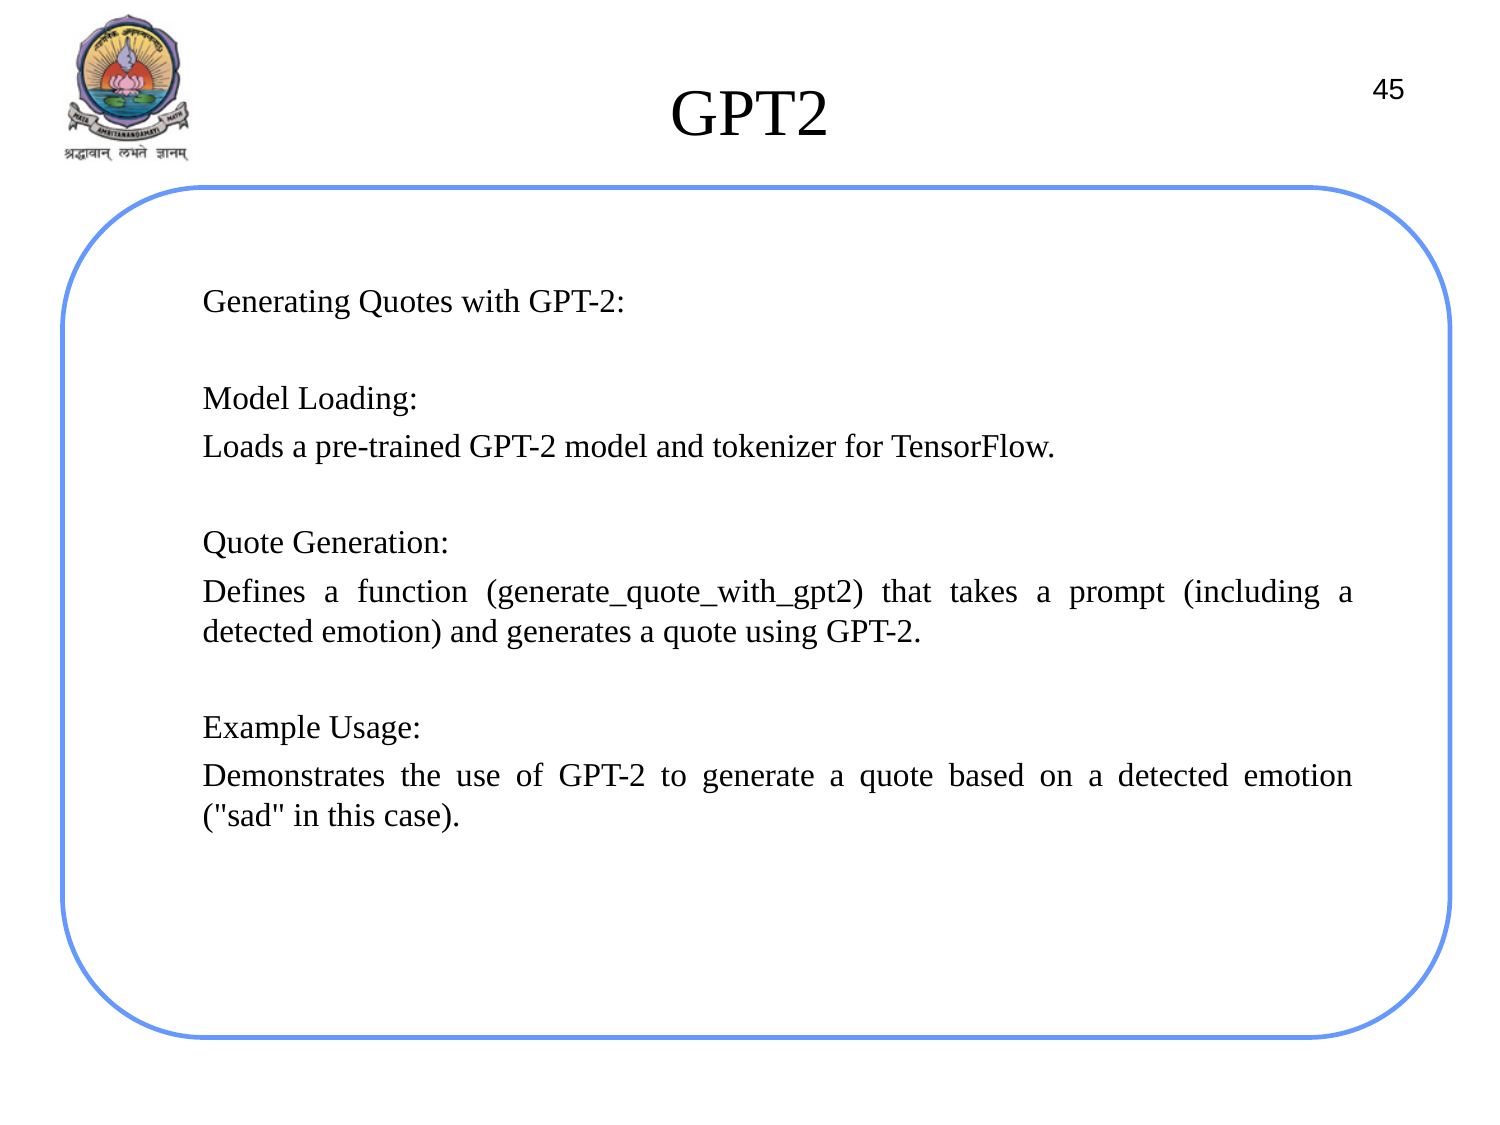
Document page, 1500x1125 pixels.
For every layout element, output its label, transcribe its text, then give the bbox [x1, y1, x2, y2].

slide_number 45 [1362, 62, 1413, 110]
text_box GPT2 [374, 61, 1125, 157]
list Generating Quotes with GPT-2: Model Loading: Loads a pre-trained GPT-2 model and tokenizer for TensorFlow. Quote Generation: Defines a function (generate_quote_with_gpt2) that takes a prompt (including a detected emotion) and generates a quote using GPT-2. Example Usage: Demonstrates the use of GPT-2 to generate a quote based on a detected emotion ("sad" in this case). [176, 272, 1363, 883]
picture [62, 12, 193, 163]
